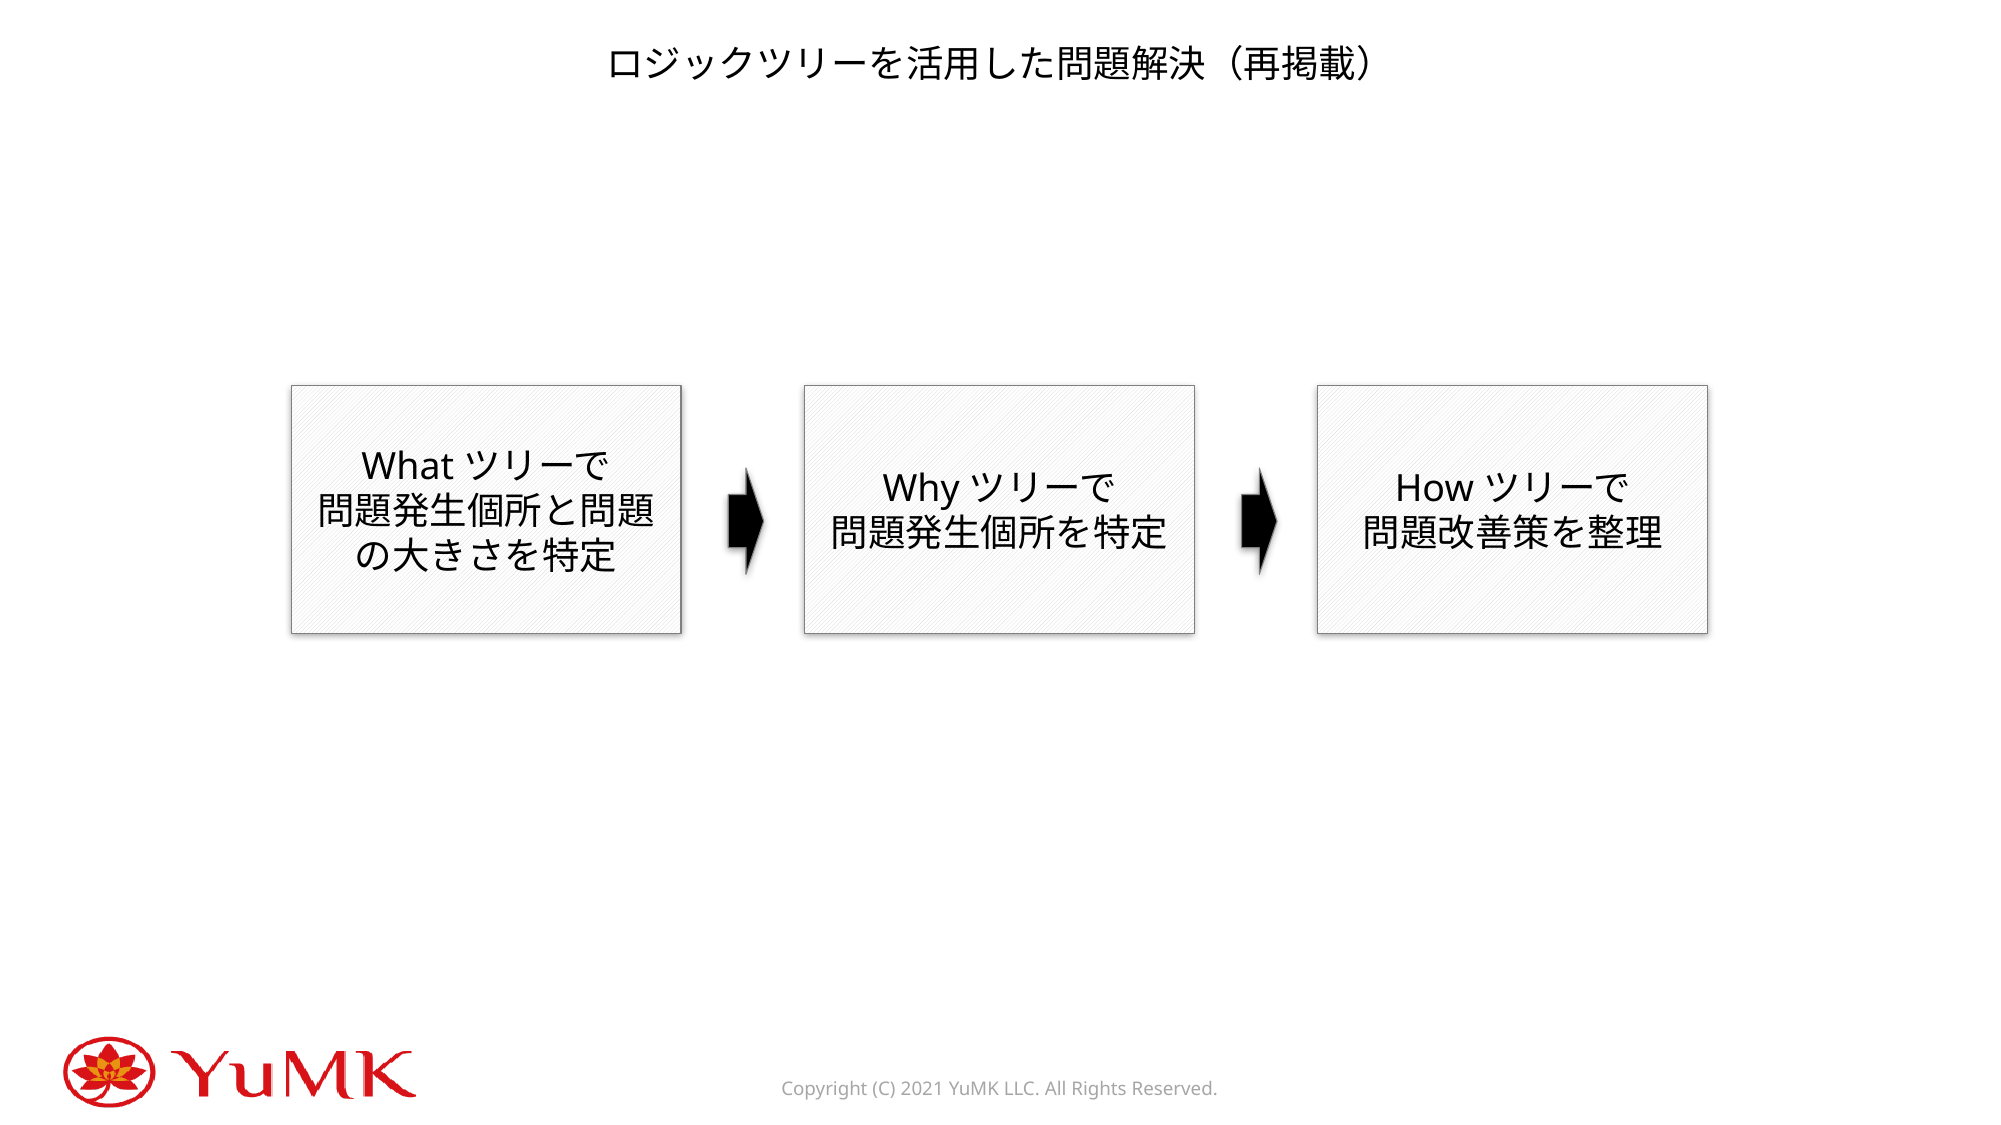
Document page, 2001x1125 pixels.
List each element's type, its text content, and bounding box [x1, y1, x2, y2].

text_box [1239, 465, 1279, 577]
text_box Howツリーで 問題改善策を整理 [1316, 383, 1710, 635]
text_box ロジックツリーを活用した問題解決（再掲載） [99, 32, 1900, 113]
picture [56, 1035, 424, 1108]
text_box [726, 465, 766, 577]
text_box Whyツリーで 問題発生個所を特定 [802, 383, 1196, 635]
text_box Whatツリーで 問題発生個所と問題の大きさを特定 [289, 383, 683, 635]
